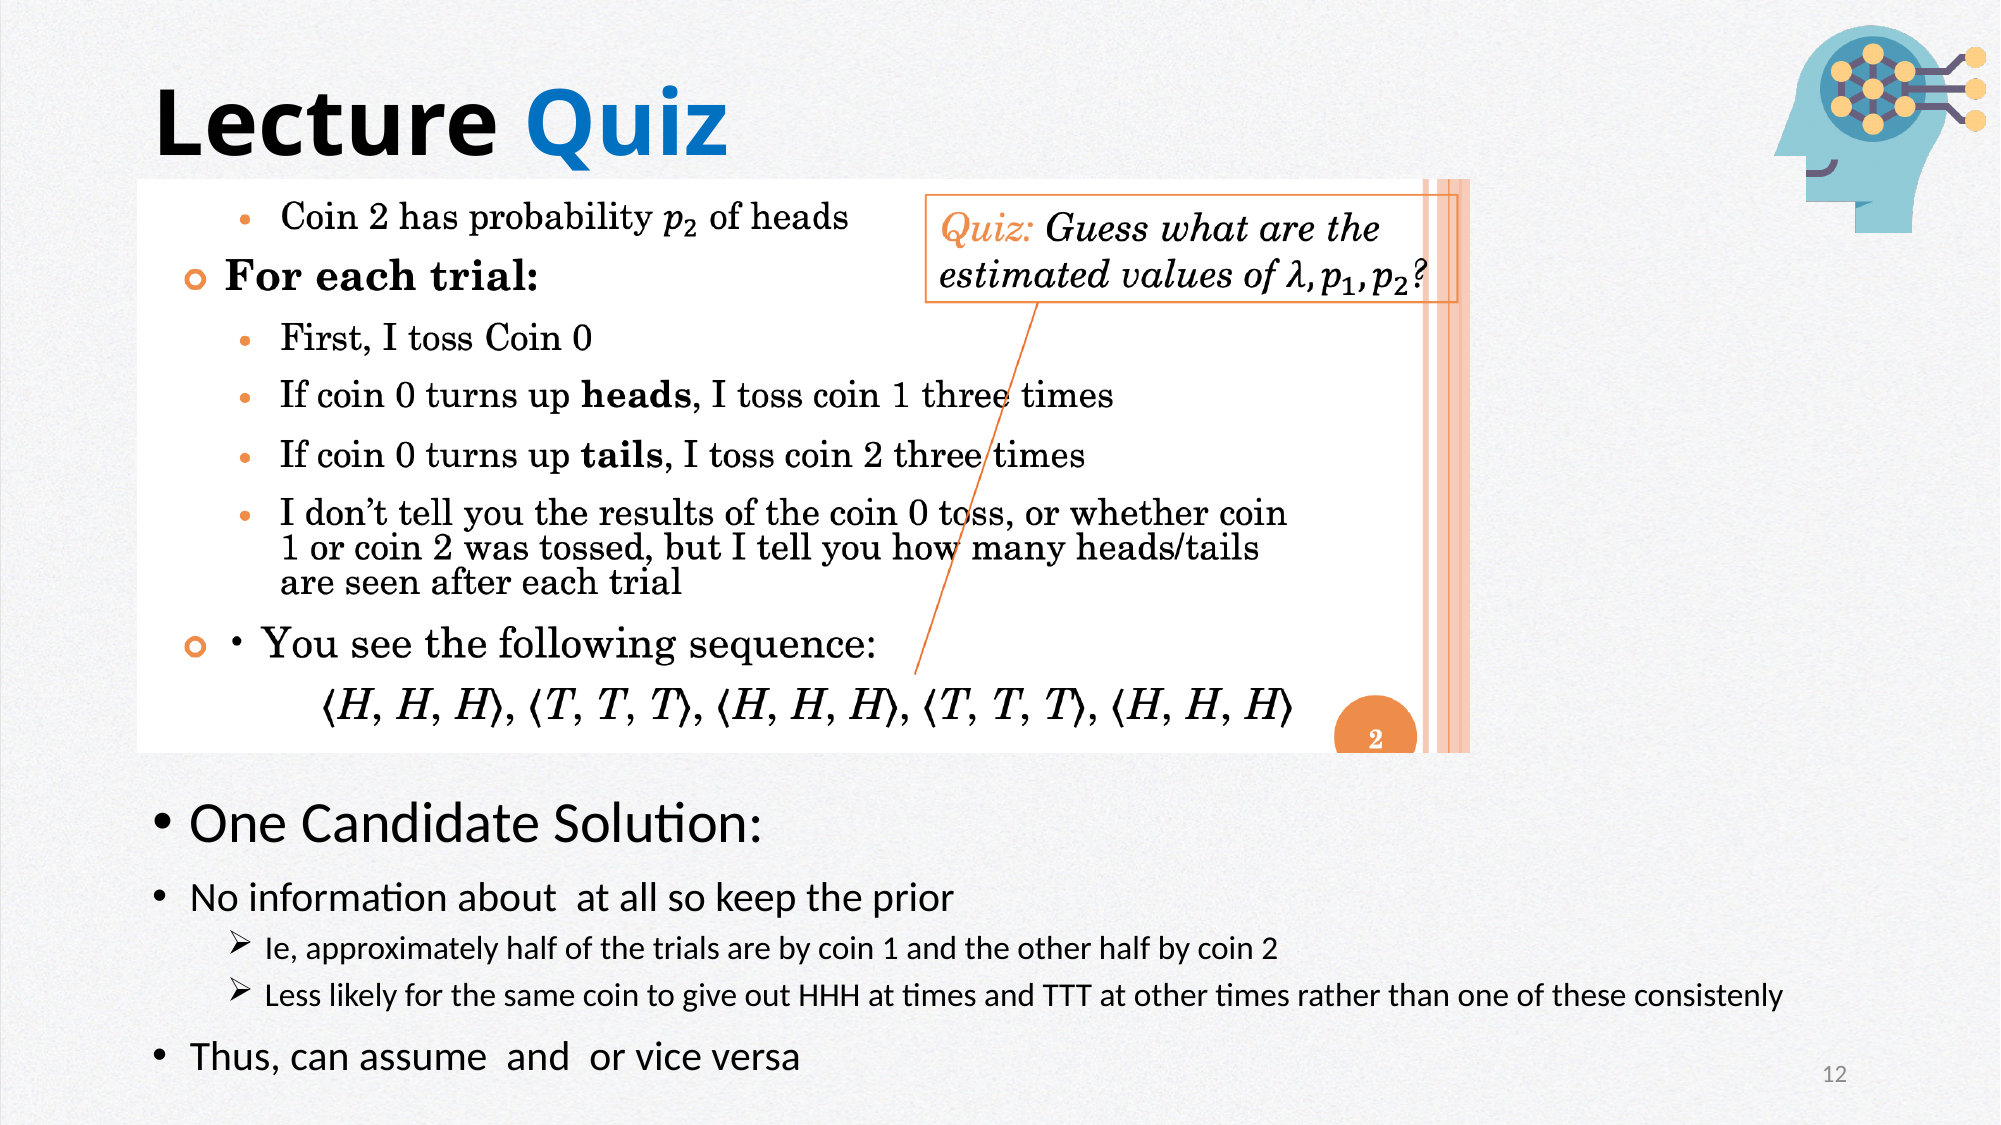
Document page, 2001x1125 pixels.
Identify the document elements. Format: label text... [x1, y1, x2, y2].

title Lecture Quiz [137, 17, 1767, 235]
slide_number 11 [1412, 1042, 1863, 1103]
picture [0, 0, 2001, 1125]
